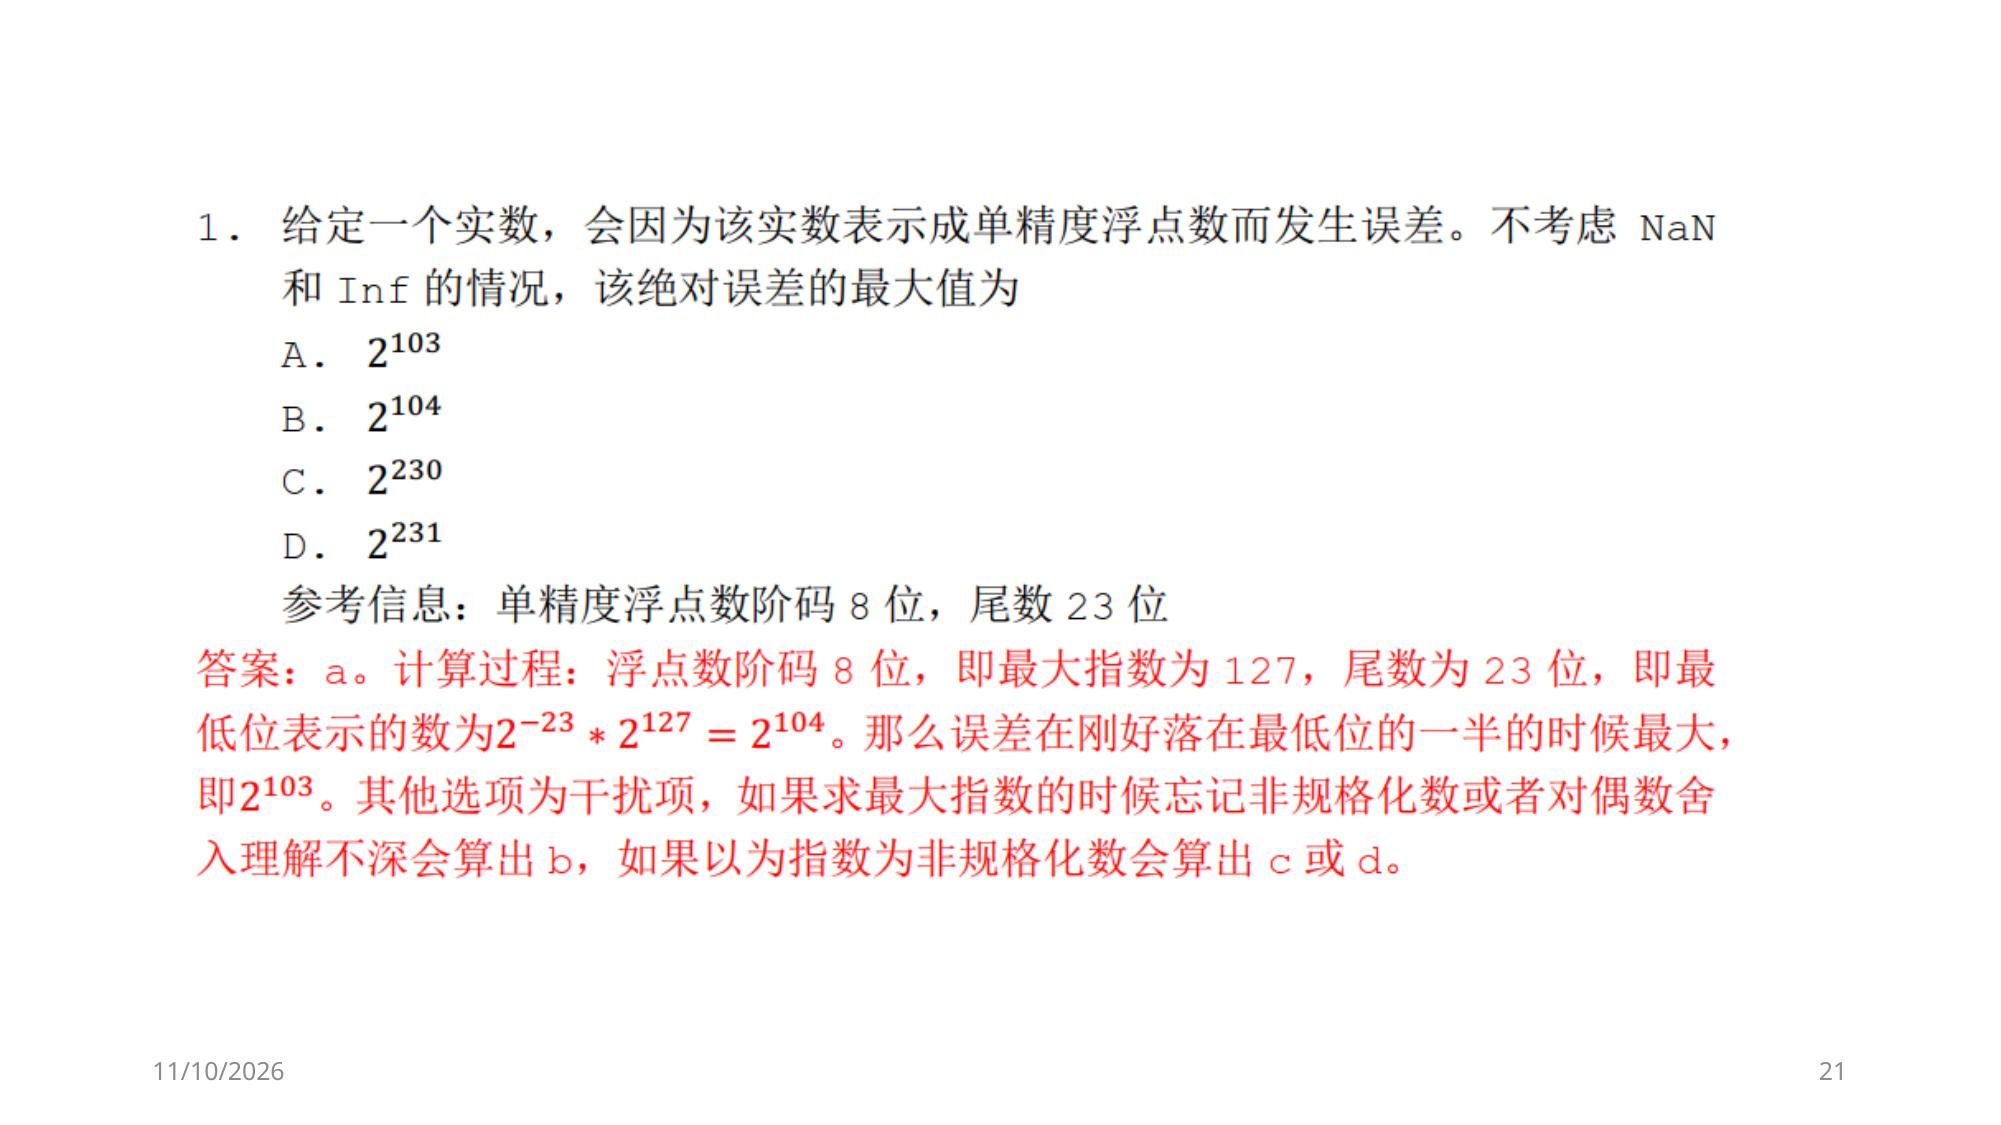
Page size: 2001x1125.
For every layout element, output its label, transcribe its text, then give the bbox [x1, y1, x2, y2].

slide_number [137, 1042, 588, 1103]
slide_number 21 [1412, 1042, 1863, 1103]
picture [124, 186, 1774, 900]
